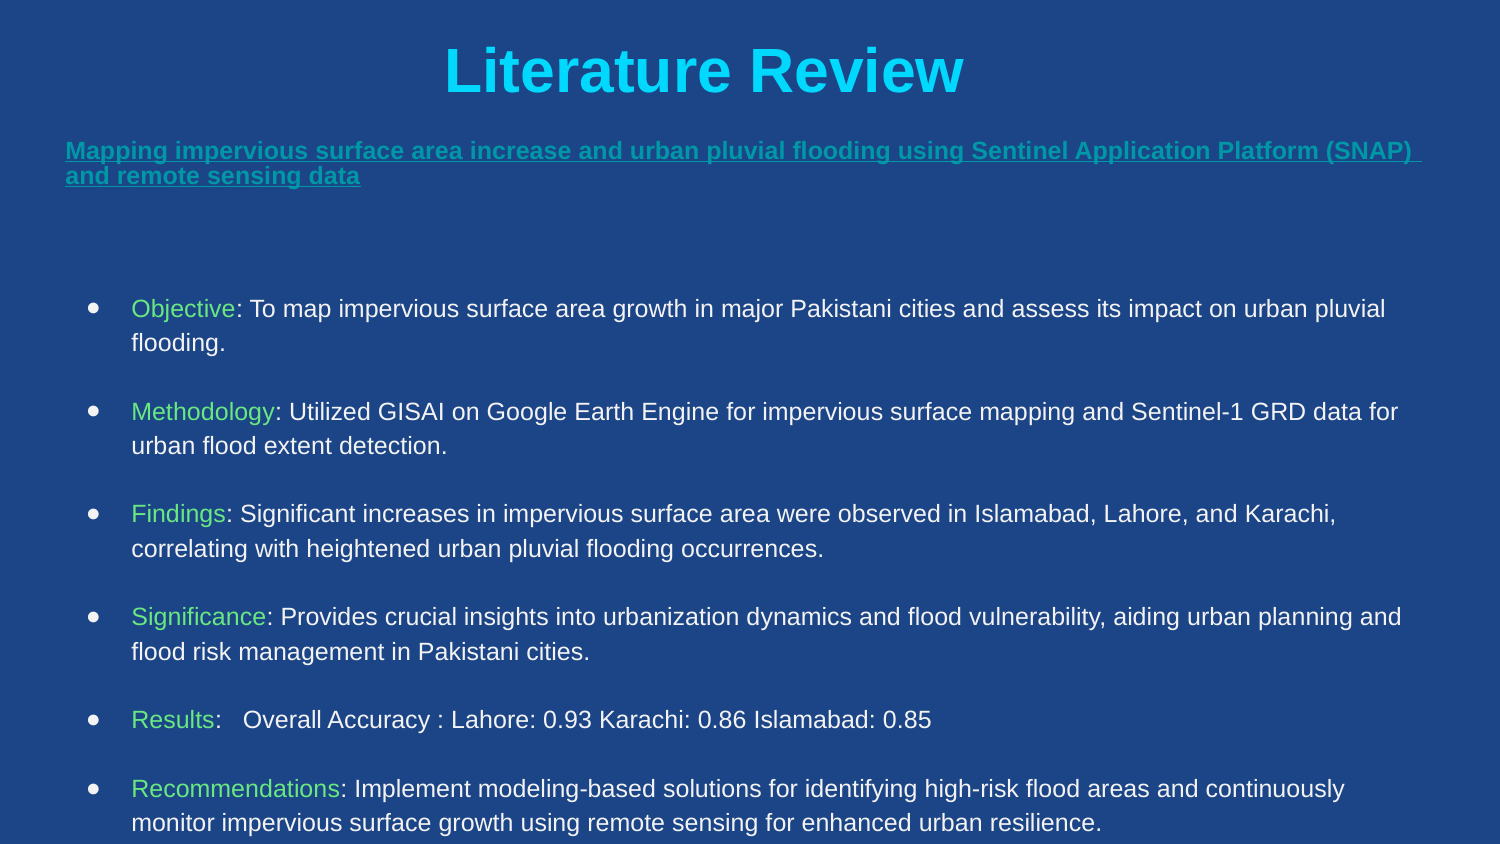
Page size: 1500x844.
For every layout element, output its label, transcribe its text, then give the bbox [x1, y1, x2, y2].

subtitle Mapping impervious surface area increase and urban pluvial flooding using Sentinel Application Platform (SNAP) and remote sensing data Objective: To map impervious surface area growth in major Pakistani cities and assess its impact on urban pluvial flooding. Methodology: Utilized GISAI on Google Earth Engine for impervious surface mapping and Sentinel-1 GRD data for urban flood extent detection. Findings: Significant increases in impervious surface area were observed in Islamabad, Lahore, and Karachi, correlating with heightened urban pluvial flooding occurrences. Significance: Provides crucial insights into urbanization dynamics and flood vulnerability, aiding urban planning and flood risk management in Pakistani cities. Results: Overall Accuracy : Lahore: 0.93 Karachi: 0.86 Islamabad: 0.85 Recommendations: Implement modeling-based solutions for identifying high-risk flood areas and continuously monitor impervious surface growth using remote sensing for enhanced urban resilience. [50, 119, 1450, 830]
title Literature Review [72, 30, 1337, 105]
